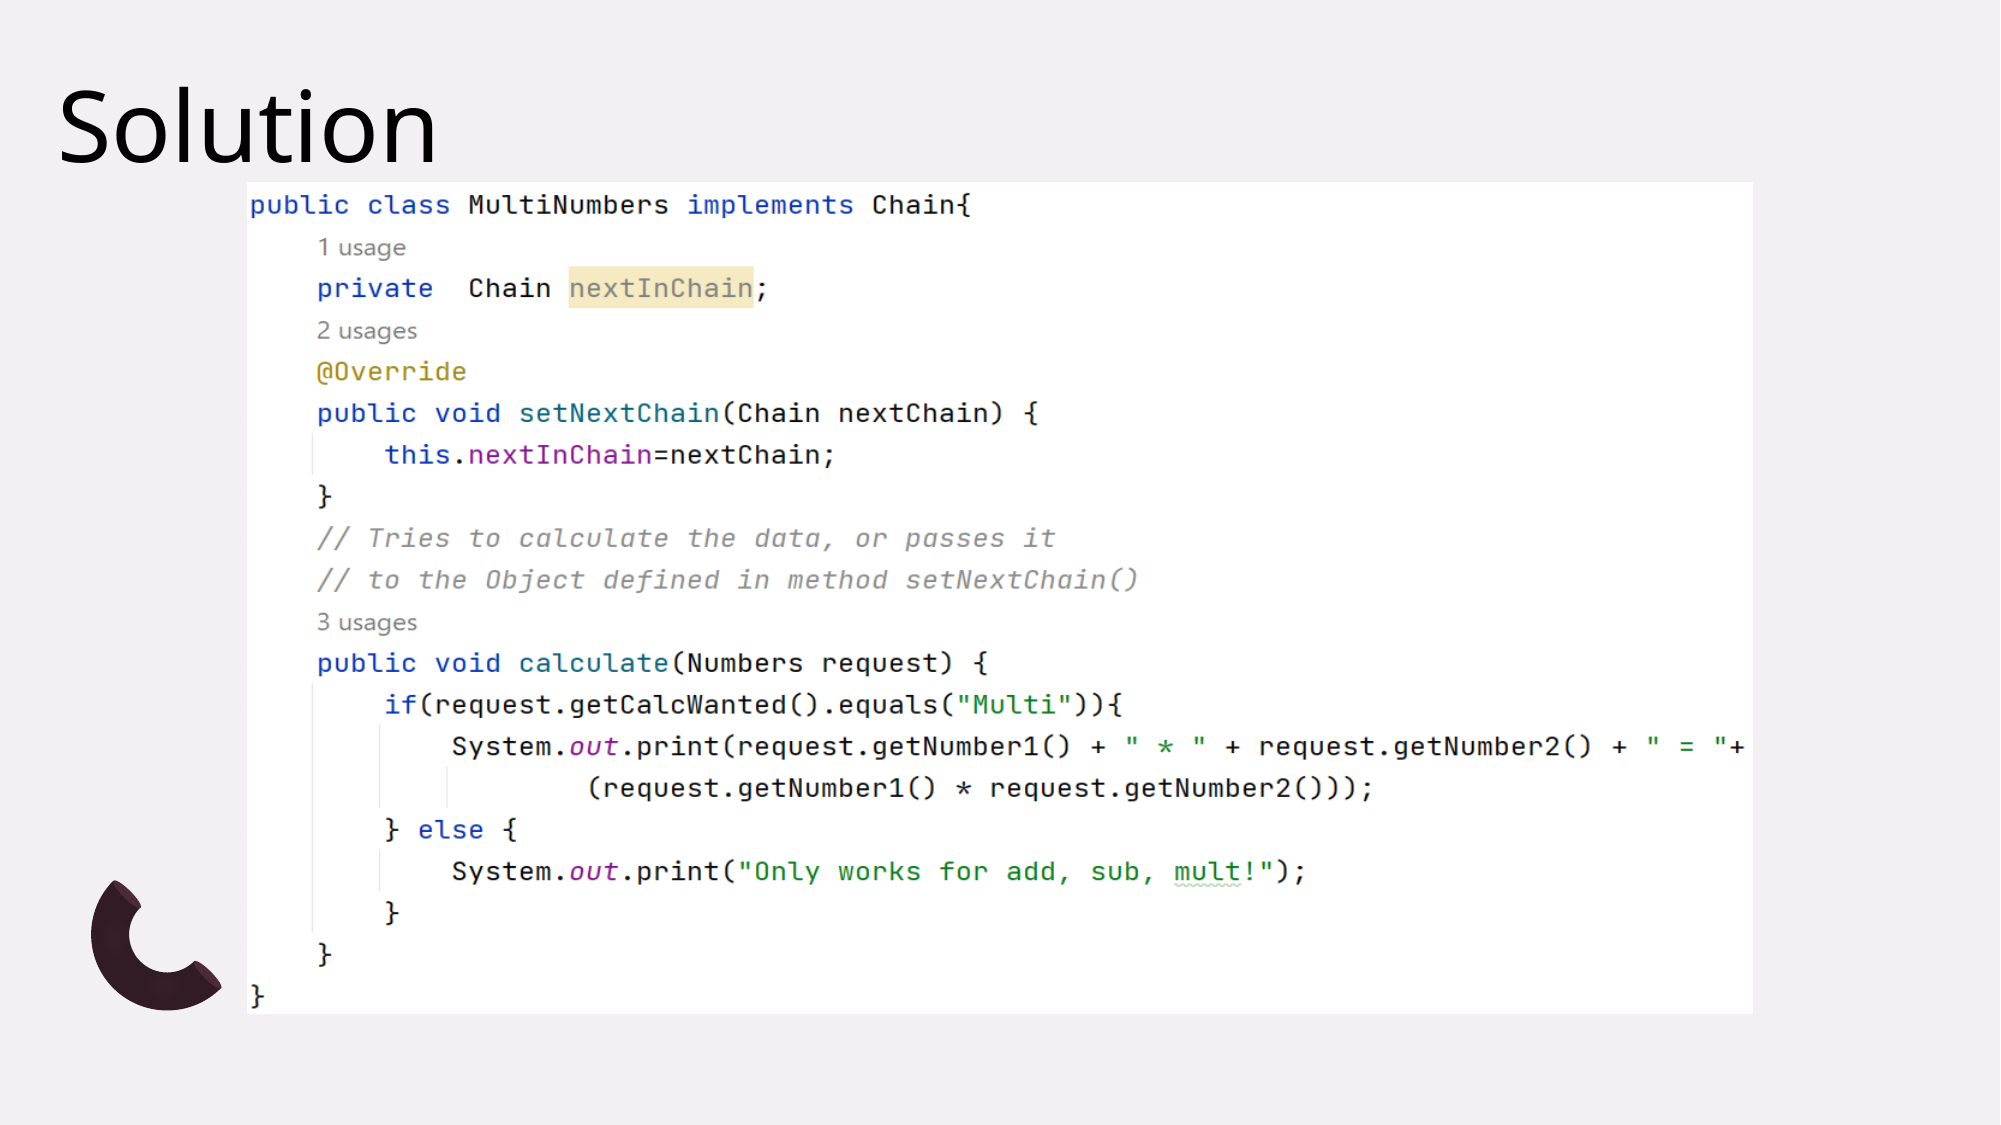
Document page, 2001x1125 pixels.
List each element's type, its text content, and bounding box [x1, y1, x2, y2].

picture [247, 182, 1753, 1014]
title Solution [57, 63, 1000, 183]
